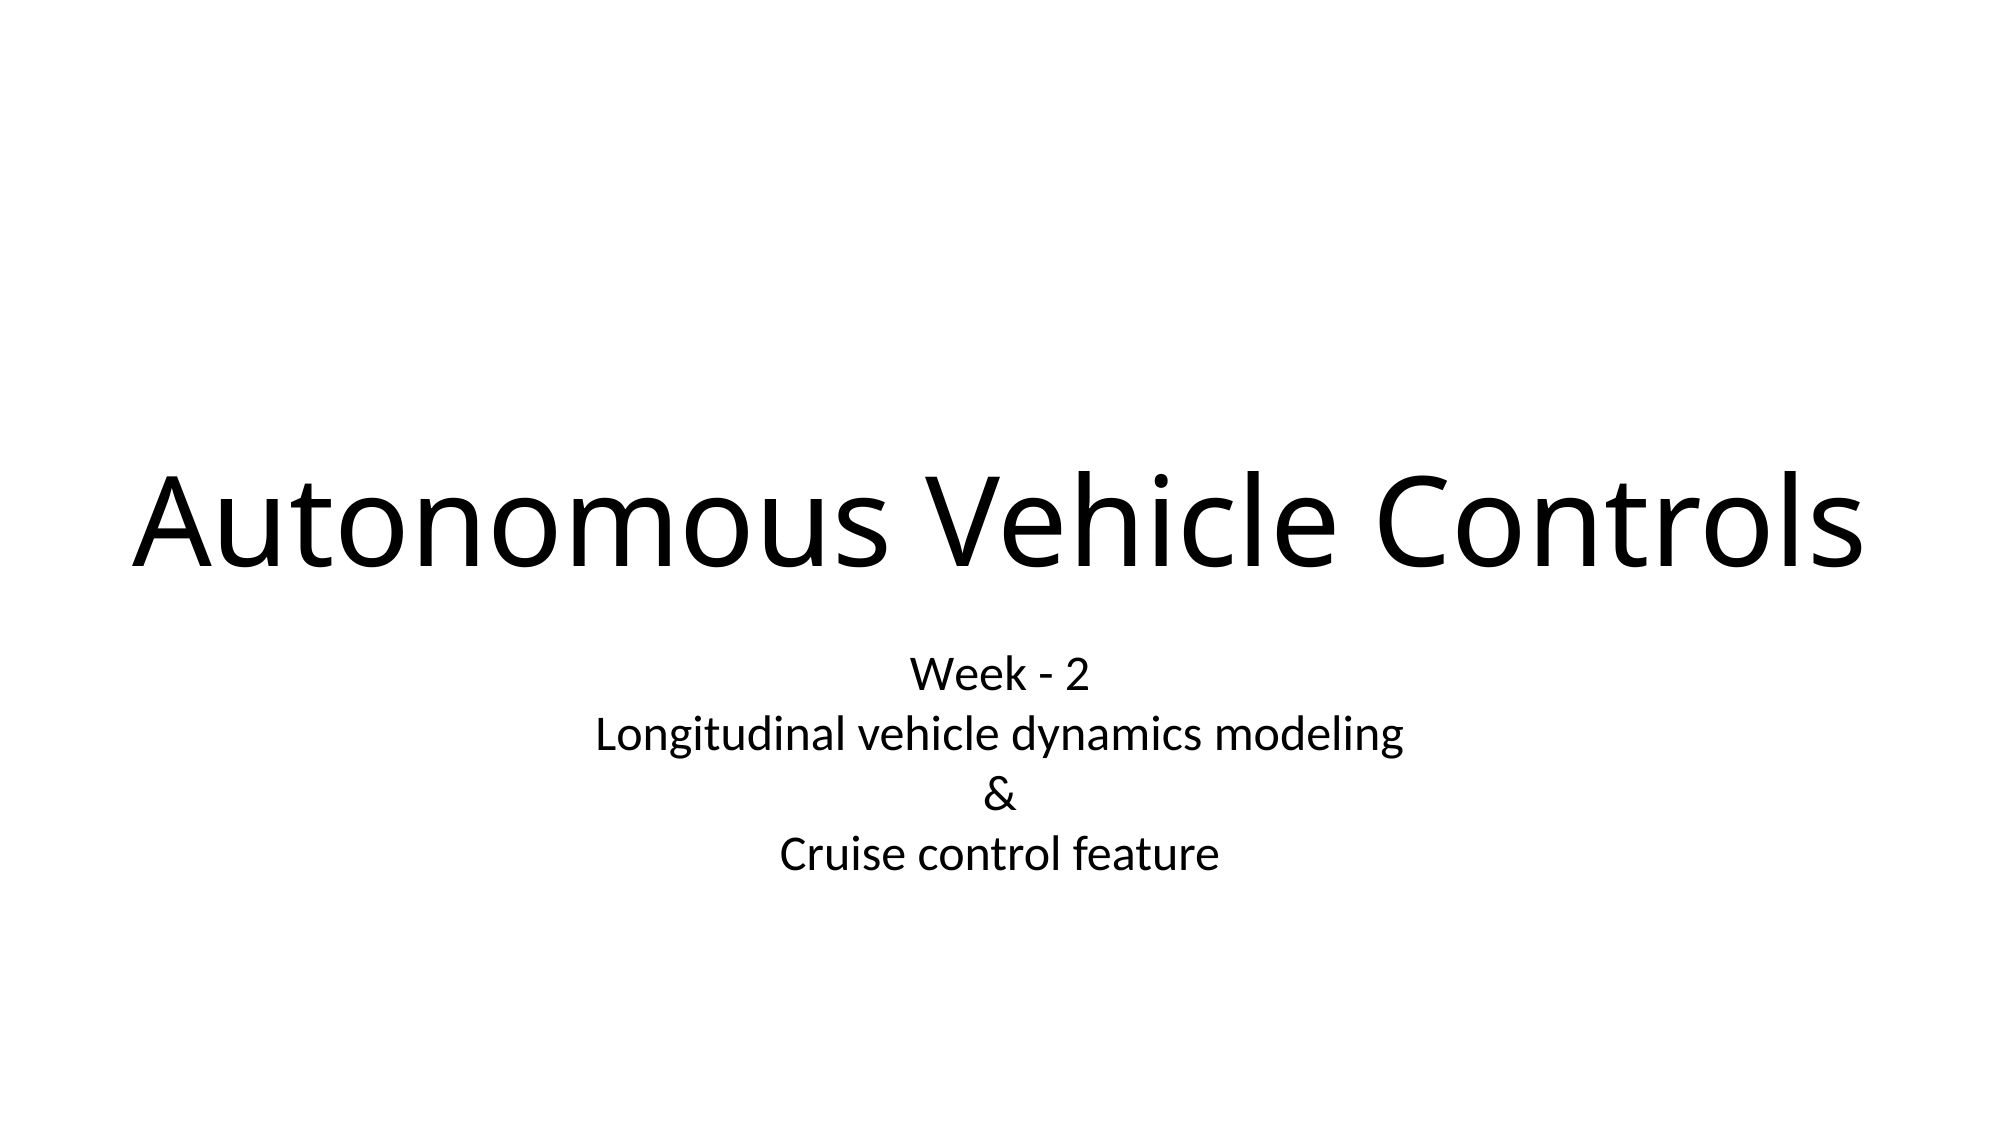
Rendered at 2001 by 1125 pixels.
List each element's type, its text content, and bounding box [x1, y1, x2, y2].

title Autonomous Vehicle Controls [68, 162, 1932, 612]
subtitle Week - 2 Longitudinal vehicle dynamics modeling & Cruise control feature [68, 619, 1932, 919]
